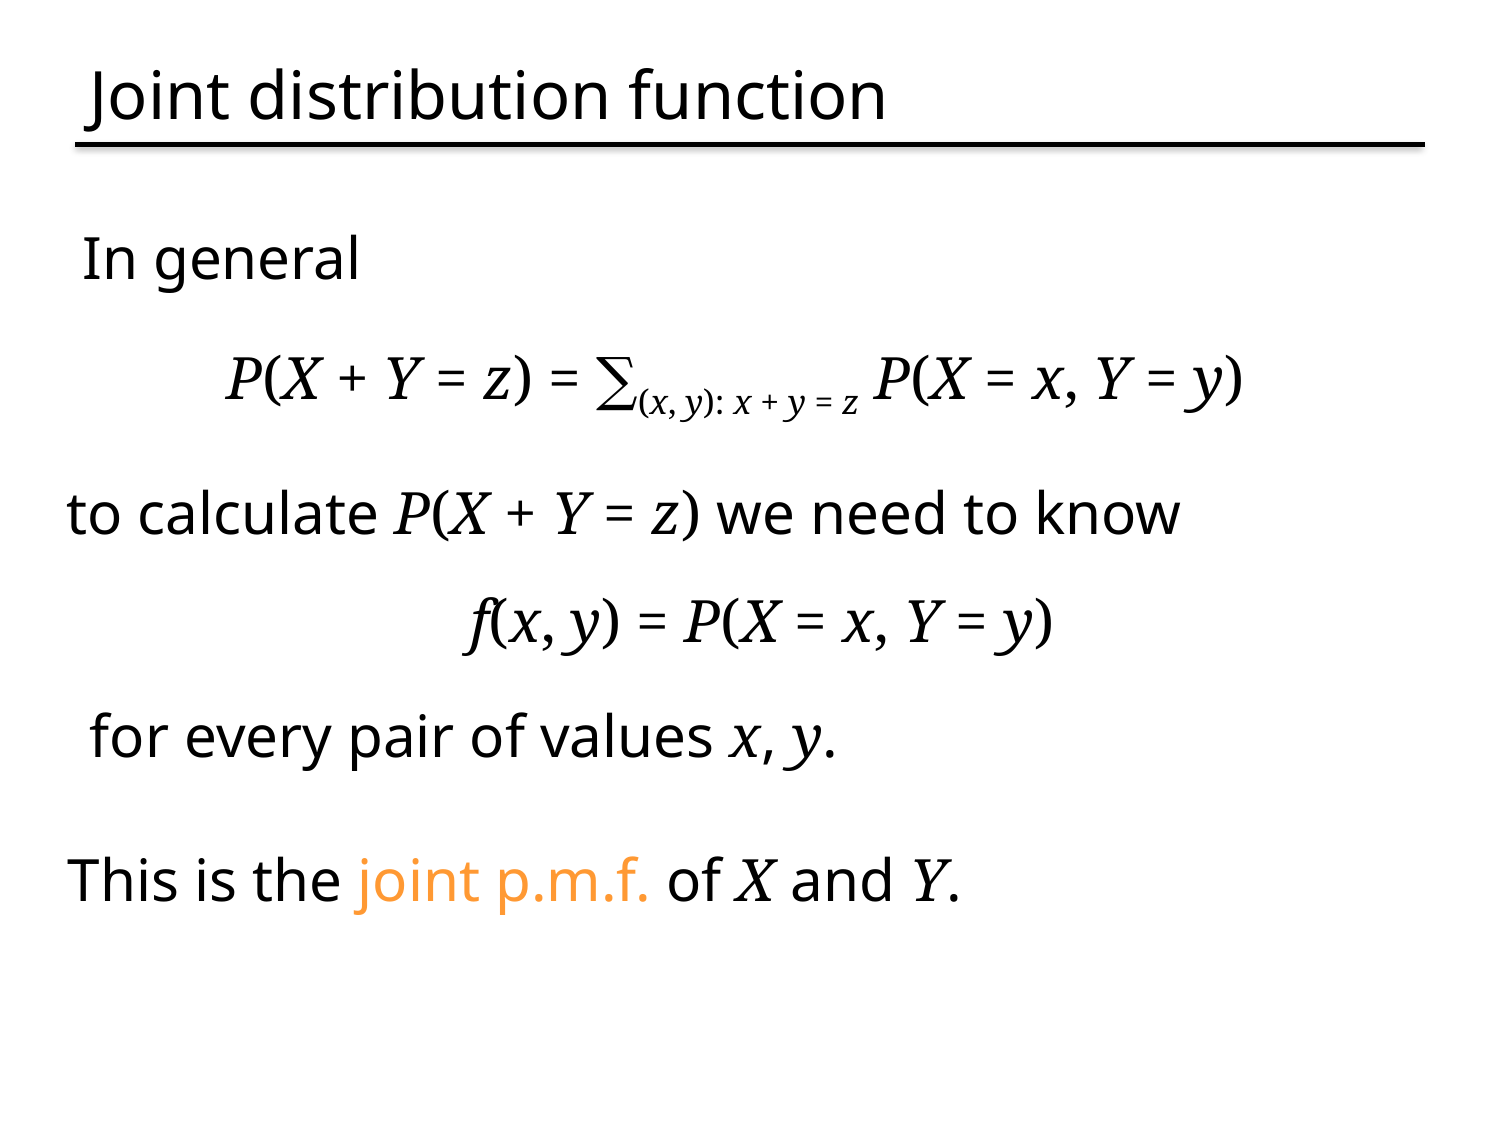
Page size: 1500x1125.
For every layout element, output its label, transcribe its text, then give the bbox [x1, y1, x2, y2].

title Joint distribution function [75, 45, 1425, 145]
text_box for every pair of values x, y. [74, 691, 1425, 777]
text_box P(X + Y = z) = ∑(x, y): x + y = z P(X = x, Y = y) [211, 334, 1260, 429]
text_box to calculate P(X + Y = z) we need to know [51, 468, 1197, 554]
text_box f(x, y) = P(X = x, Y = y) [455, 577, 1070, 662]
text_box This is the joint p.m.f. of X and Y. [53, 835, 977, 921]
text_box In general [67, 213, 377, 299]
